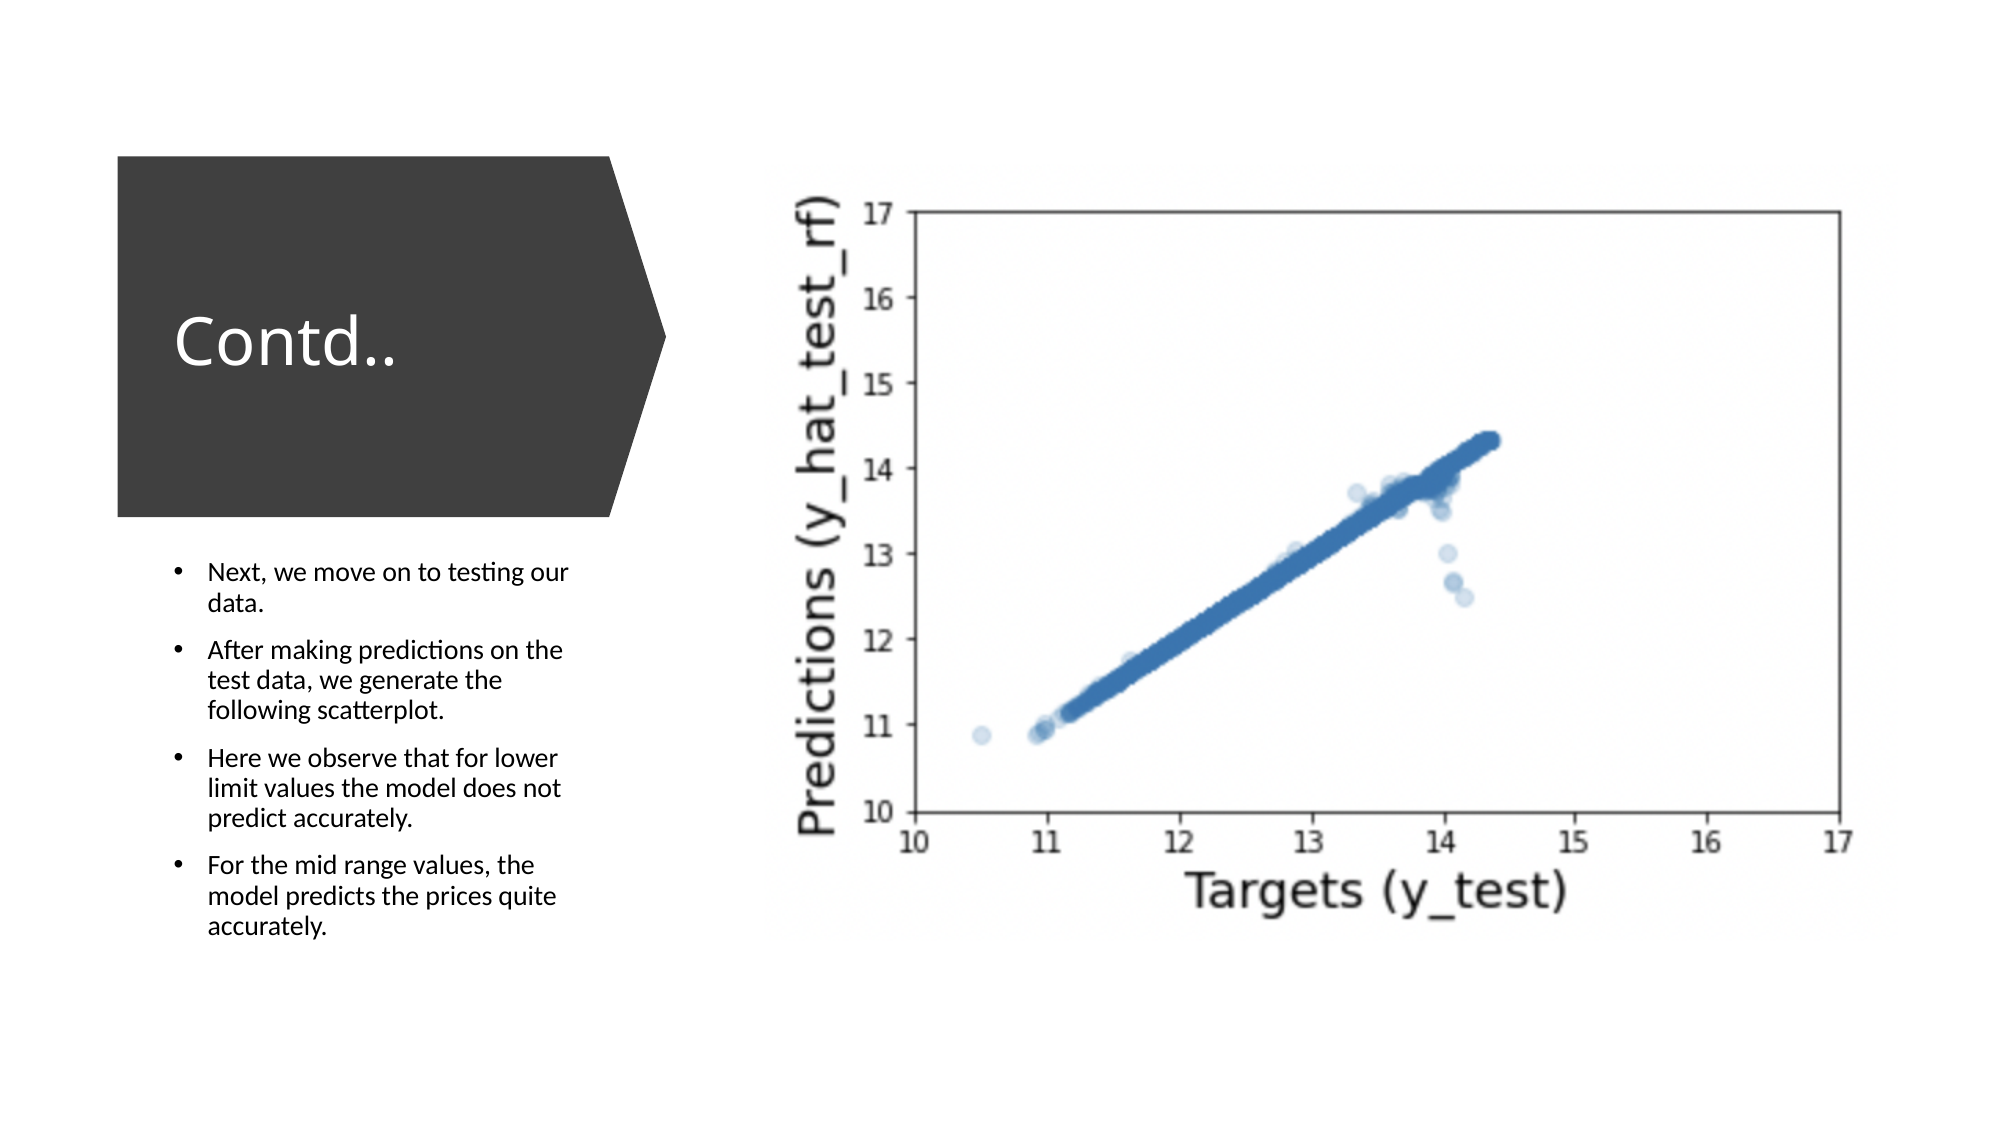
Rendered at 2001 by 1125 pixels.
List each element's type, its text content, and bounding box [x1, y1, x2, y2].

title Contd.. [158, 197, 597, 490]
picture [764, 164, 1898, 941]
text_box [116, 155, 668, 519]
list Next, we move on to testing our data. After making predictions on the test data, we generate the following scatterplot. Here we observe that for lower limit values the model does not predict accurately. For the mid range values, the model predicts the prices quite accurately. [158, 550, 597, 949]
